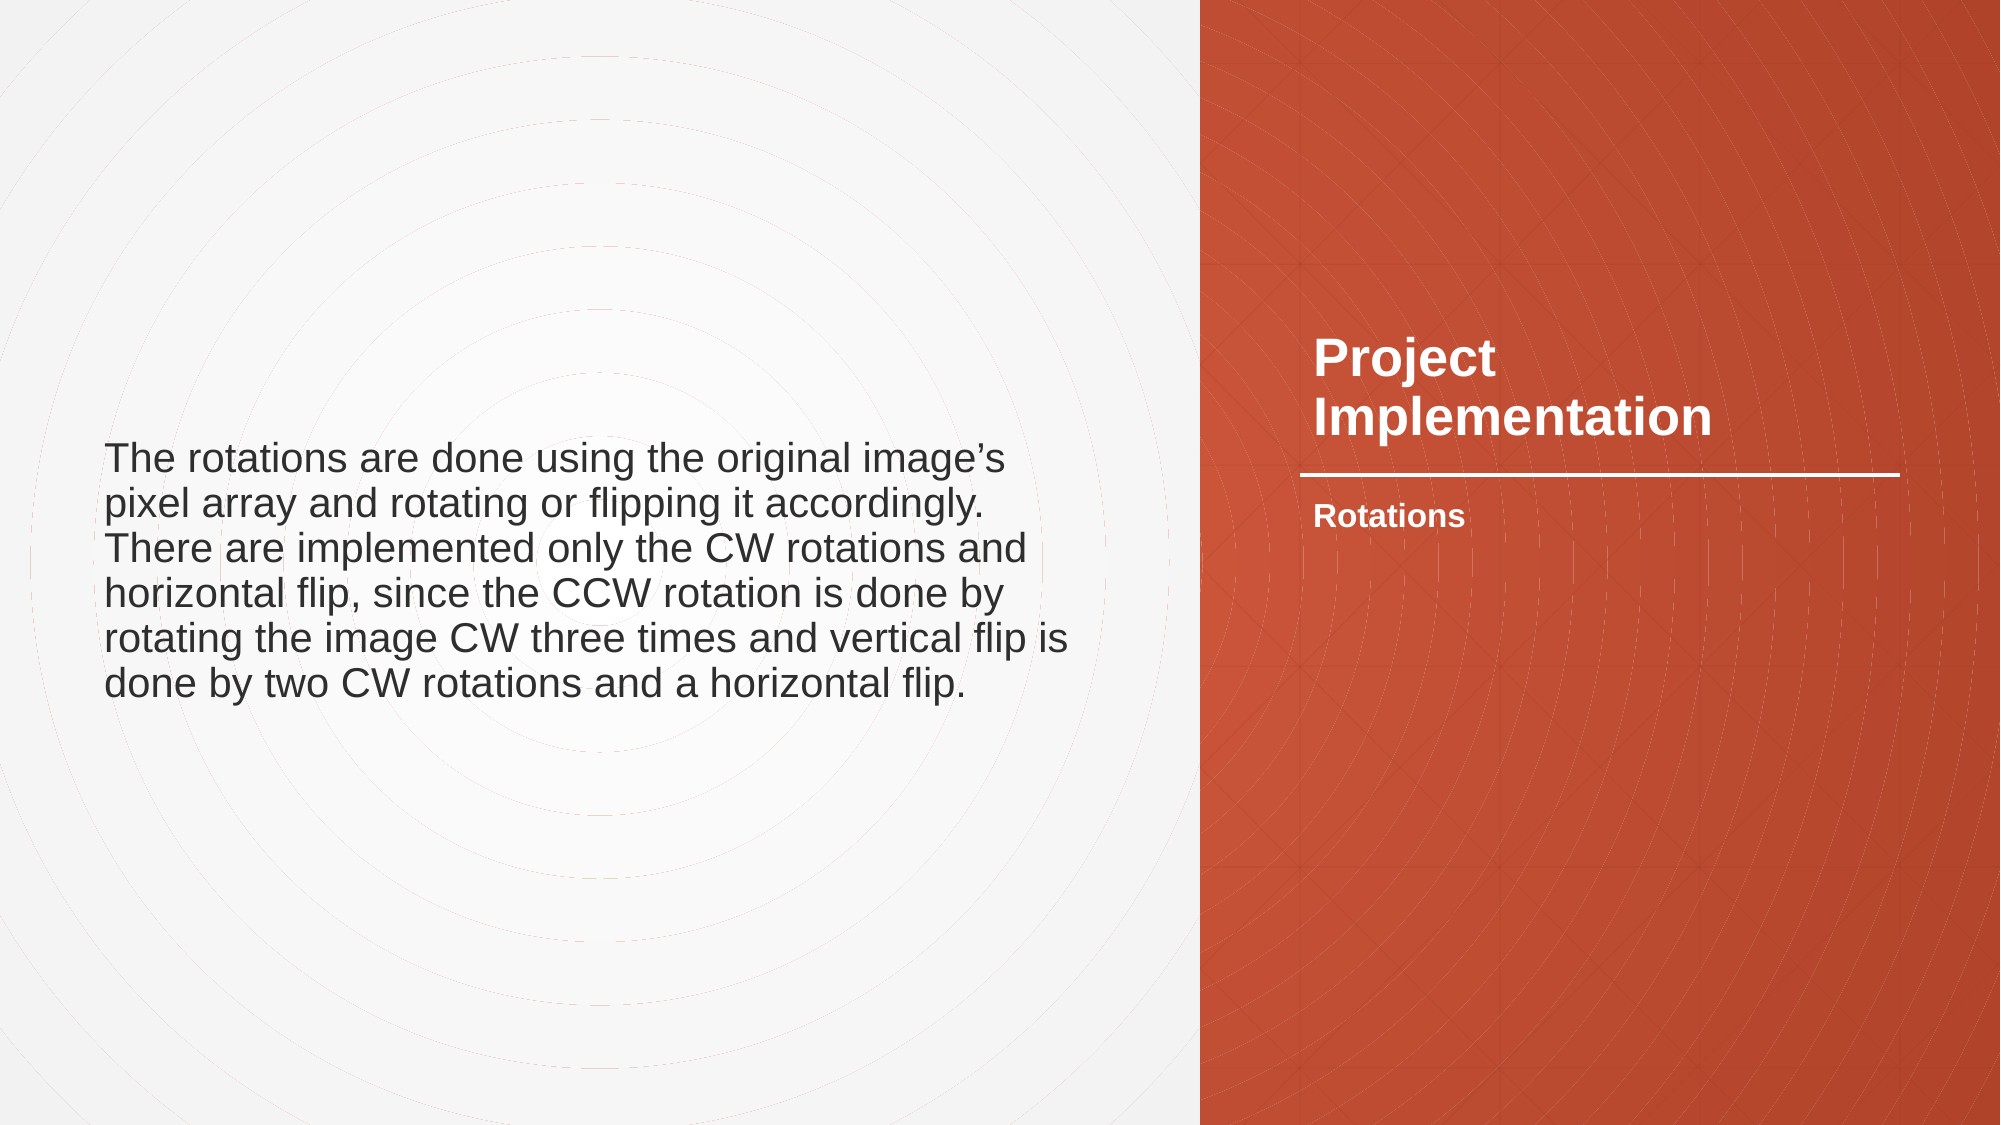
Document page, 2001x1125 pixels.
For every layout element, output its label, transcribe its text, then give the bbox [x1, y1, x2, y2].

title Project Implementation [1298, 93, 1899, 455]
list Rotations [1298, 491, 1899, 867]
list The rotations are done using the original image’s pixel array and rotating or flipping it accordingly. There are implemented only the CW rotations and horizontal flip, since the CCW rotation is done by rotating the image CW three times and vertical flip is done by two CW rotations and a horizontal flip. [89, 93, 1110, 1032]
